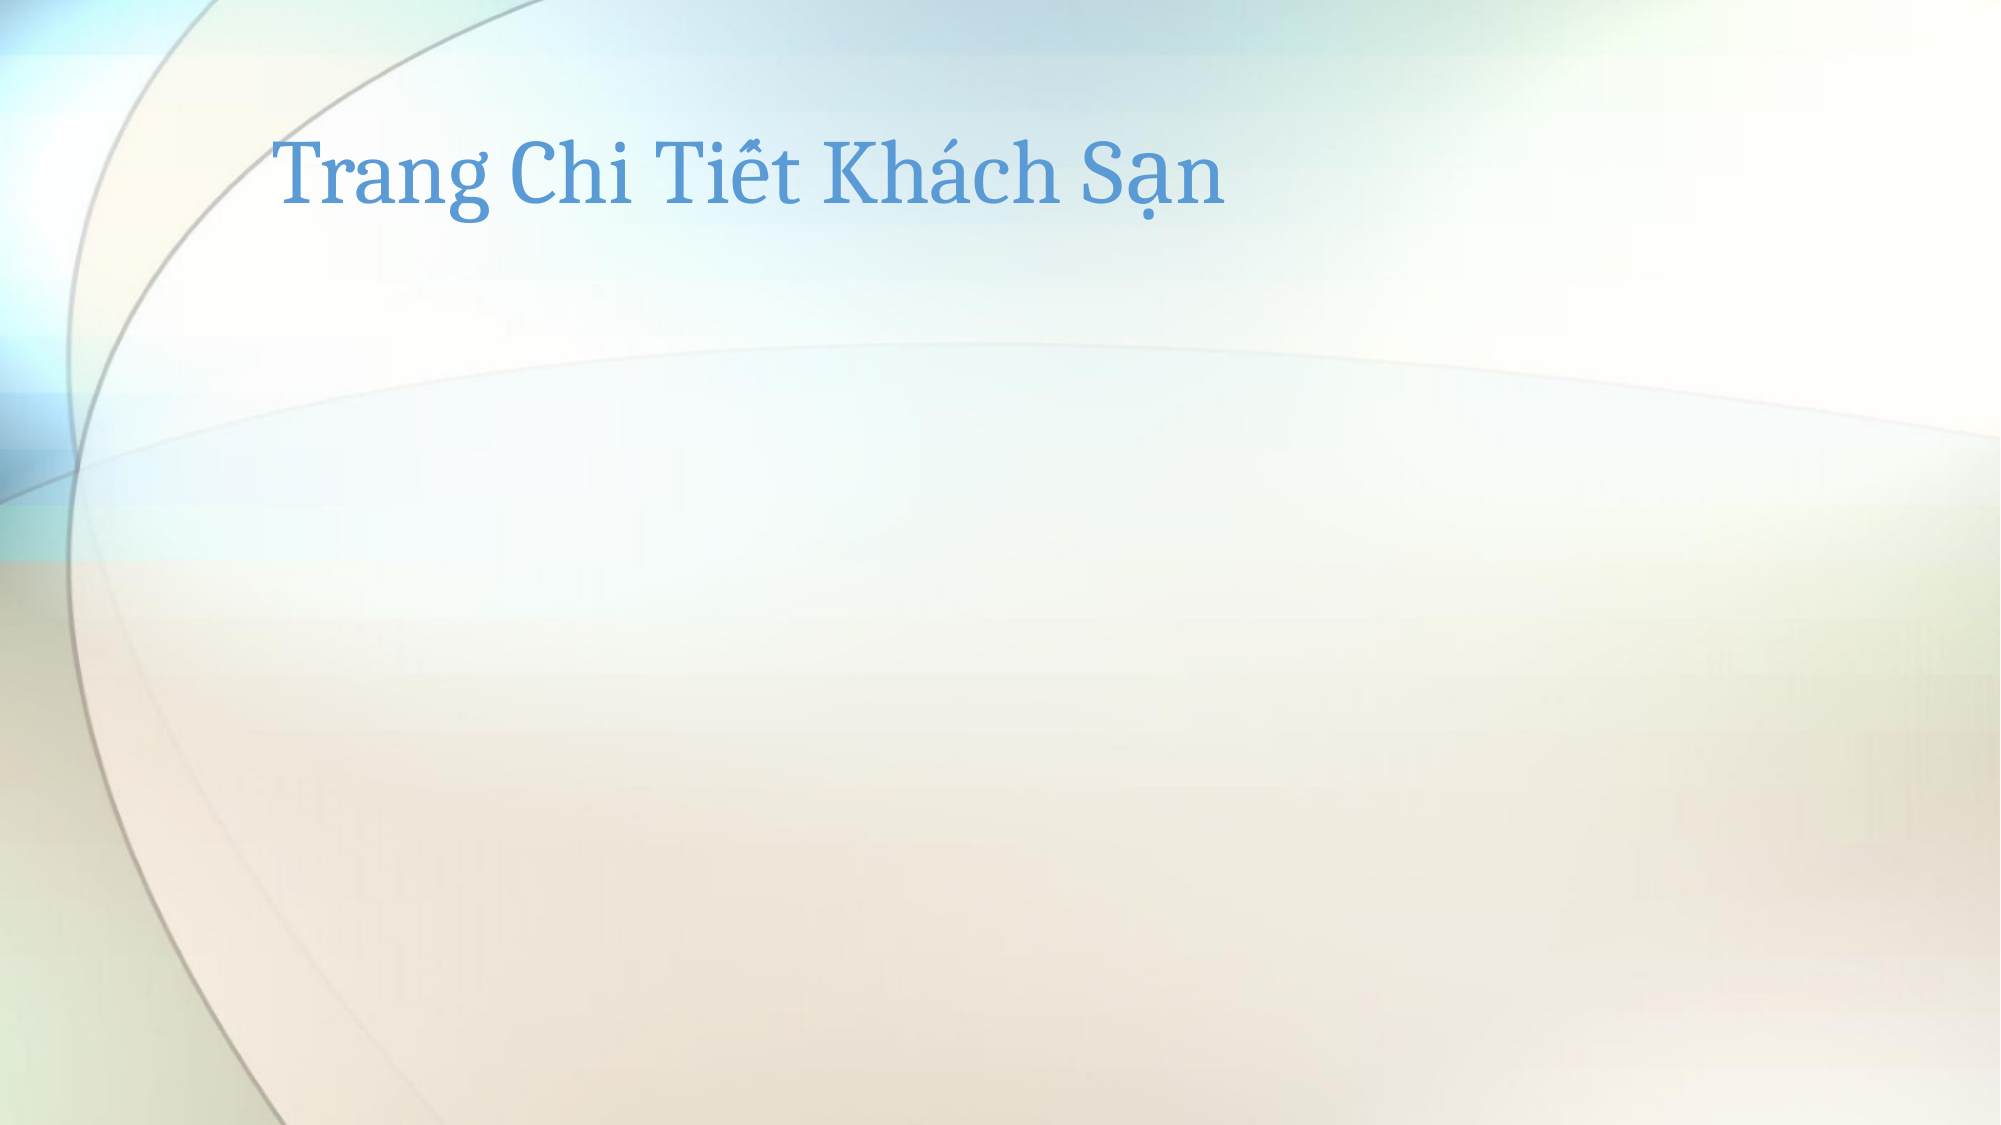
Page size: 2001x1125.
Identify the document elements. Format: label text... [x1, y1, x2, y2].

title Trang Chi Tiết Khách Sạn [256, 57, 1738, 276]
picture [0, 0, 2001, 1125]
